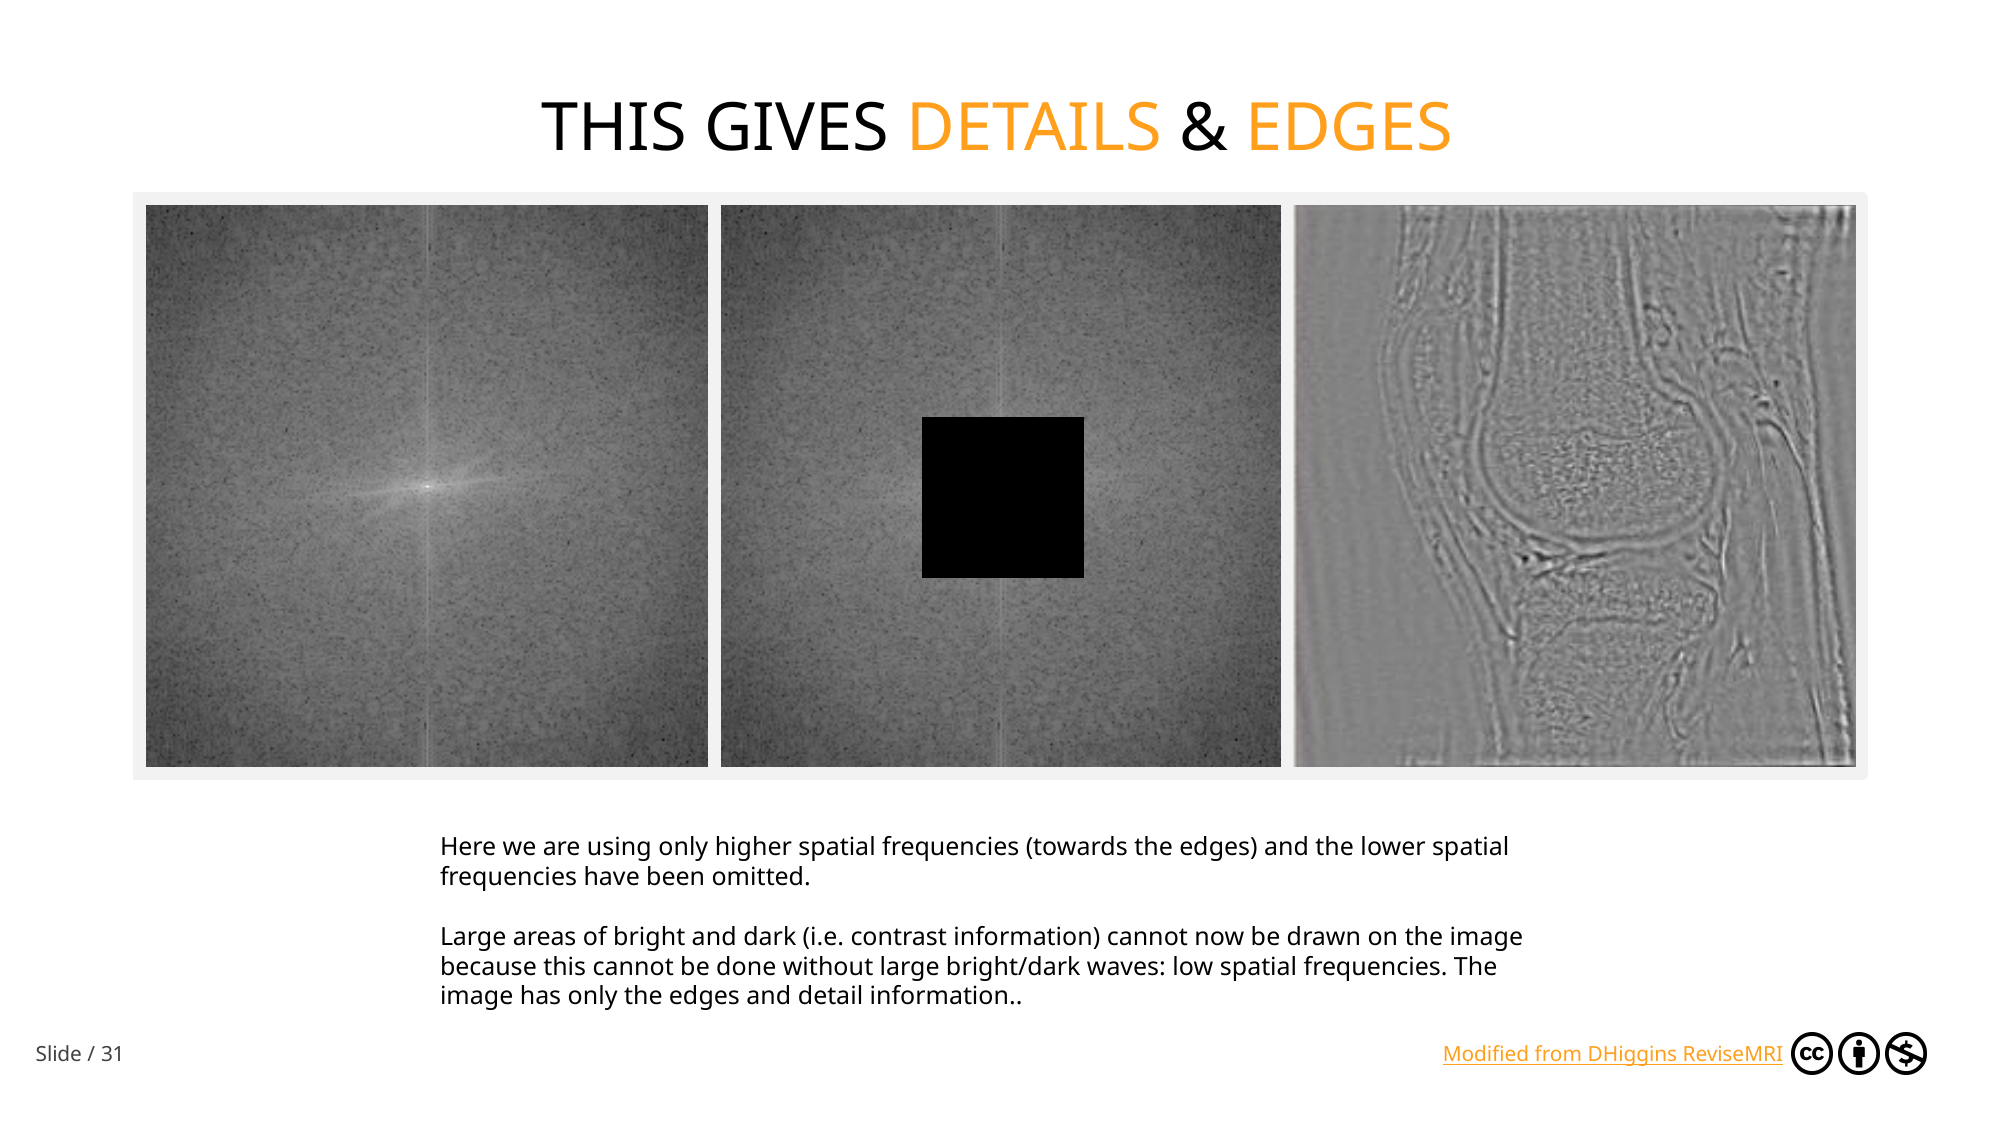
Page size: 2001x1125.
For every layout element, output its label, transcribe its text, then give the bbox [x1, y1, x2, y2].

text_box THIS GIVES DETAILS & EDGES [526, 76, 1469, 171]
picture [719, 204, 1282, 768]
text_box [1437, 1032, 1927, 1075]
picture [145, 204, 709, 768]
picture [1293, 204, 1856, 768]
text_box Here we are using only higher spatial frequencies (towards the edges) and the lower spatial frequencies have been omitted. Large areas of bright and dark (i.e. contrast information) cannot now be drawn on the image because this cannot be done without large bright/dark waves: low spatial frequencies. The image has only the edges and detail information.. [425, 822, 1563, 1018]
